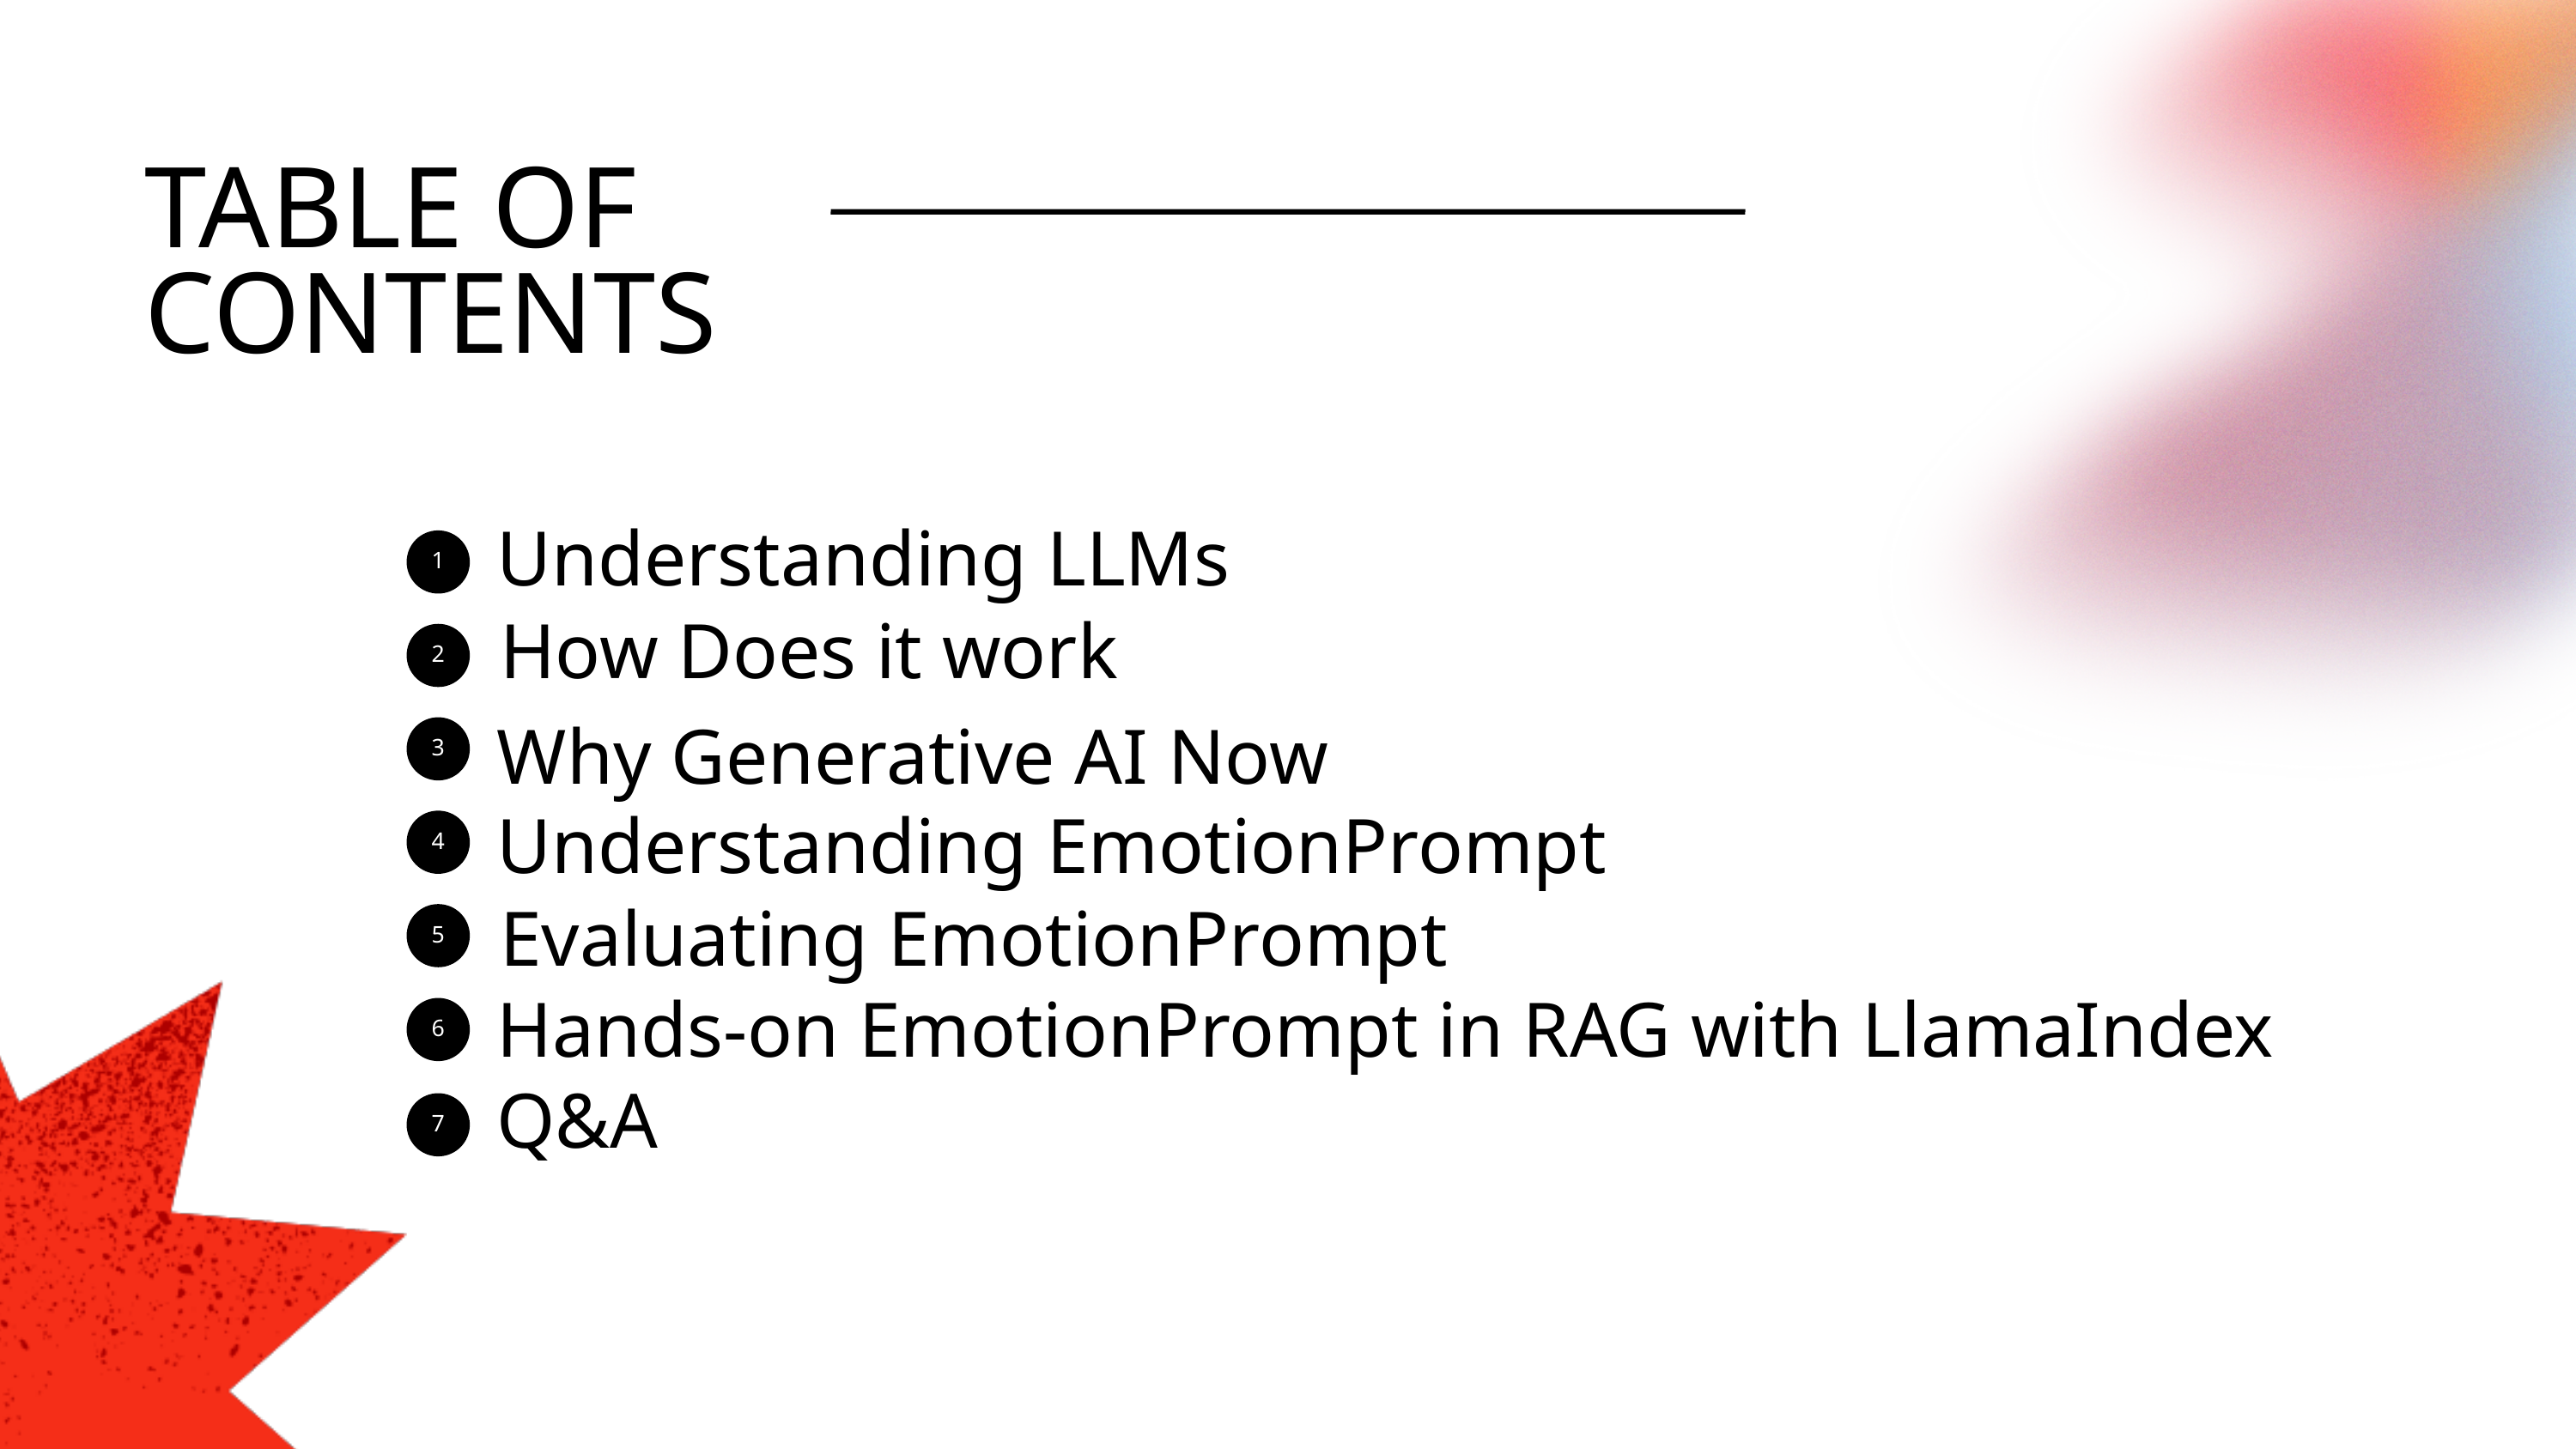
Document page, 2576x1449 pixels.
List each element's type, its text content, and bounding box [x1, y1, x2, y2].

text_box Hands-on EmotionPrompt in RAG with LlamaIndex [496, 1000, 2544, 1073]
text_box [0, 886, 407, 1449]
text_box Understanding EmotionPrompt [496, 817, 2544, 889]
text_box [1874, 0, 2576, 781]
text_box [406, 997, 471, 1062]
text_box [406, 903, 471, 967]
text_box Why Generative AI Now [496, 727, 1597, 799]
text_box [406, 810, 471, 875]
text_box Q&A [496, 1091, 2544, 1164]
text_box Understanding LLMs [496, 529, 1276, 601]
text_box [406, 1093, 471, 1157]
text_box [406, 717, 471, 781]
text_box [406, 623, 471, 688]
text_box Evaluating EmotionPrompt [499, 909, 2548, 982]
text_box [406, 530, 471, 594]
text_box How Does it work [499, 622, 1240, 694]
text_box TABLE OF CONTENTS [144, 163, 855, 376]
